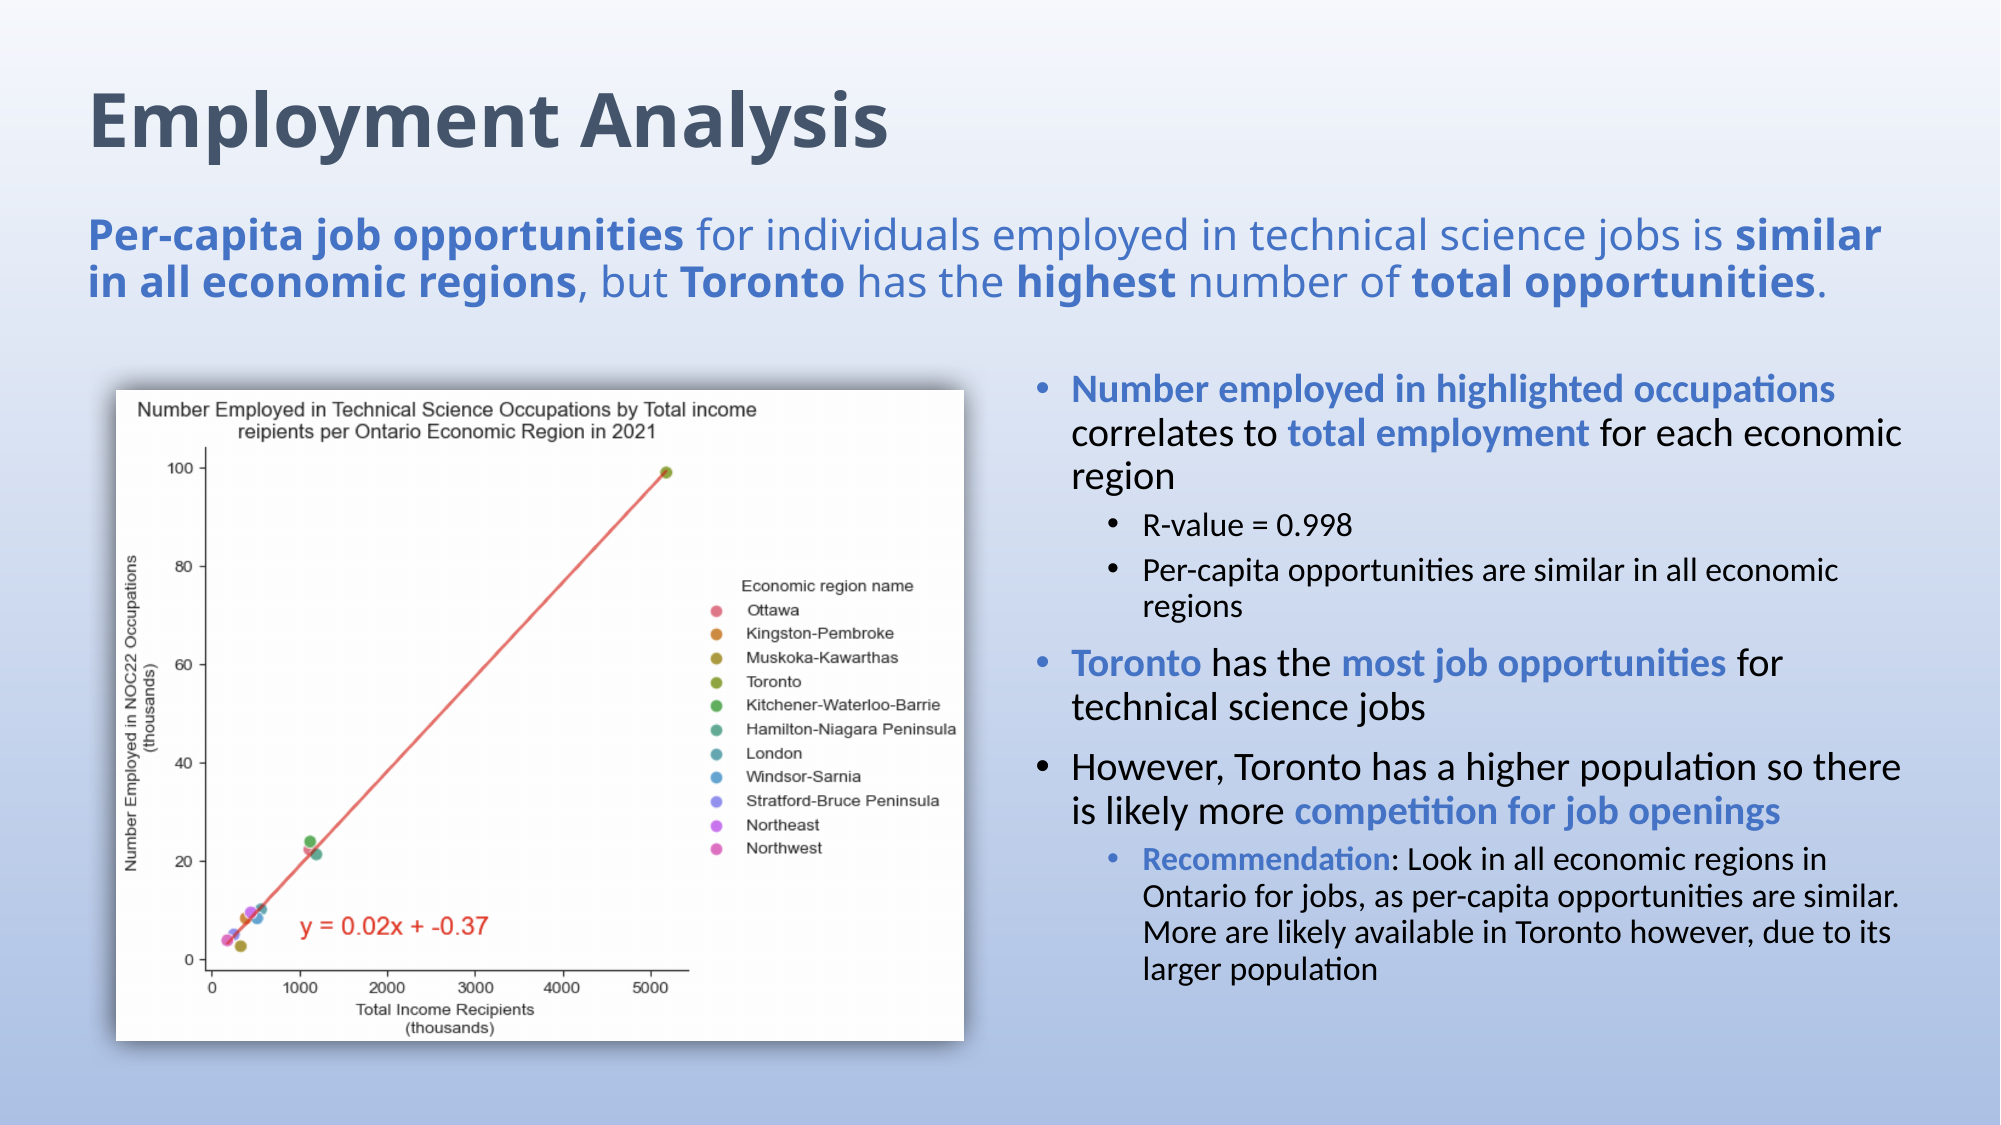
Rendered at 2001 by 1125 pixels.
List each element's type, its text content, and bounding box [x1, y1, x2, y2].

list Number employed in highlighted occupations correlates to total employment for each economic region R-value = 0.998 Per-capita opportunities are similar in all economic regions Toronto has the most job opportunities for technical science jobs However, Toronto has a higher population so there is likely more competition for job openings Recommendation: Look in all economic regions in Ontario for jobs, as per-capita opportunities are similar. More are likely available in Toronto however, due to its larger population [1020, 360, 1921, 1011]
picture [116, 390, 964, 1041]
text_box Per-capita job opportunities for individuals employed in technical science jobs is similar in all economic regions, but Toronto has the highest number of total opportunities. [72, 187, 1928, 333]
title Employment Analysis [72, 59, 1928, 187]
